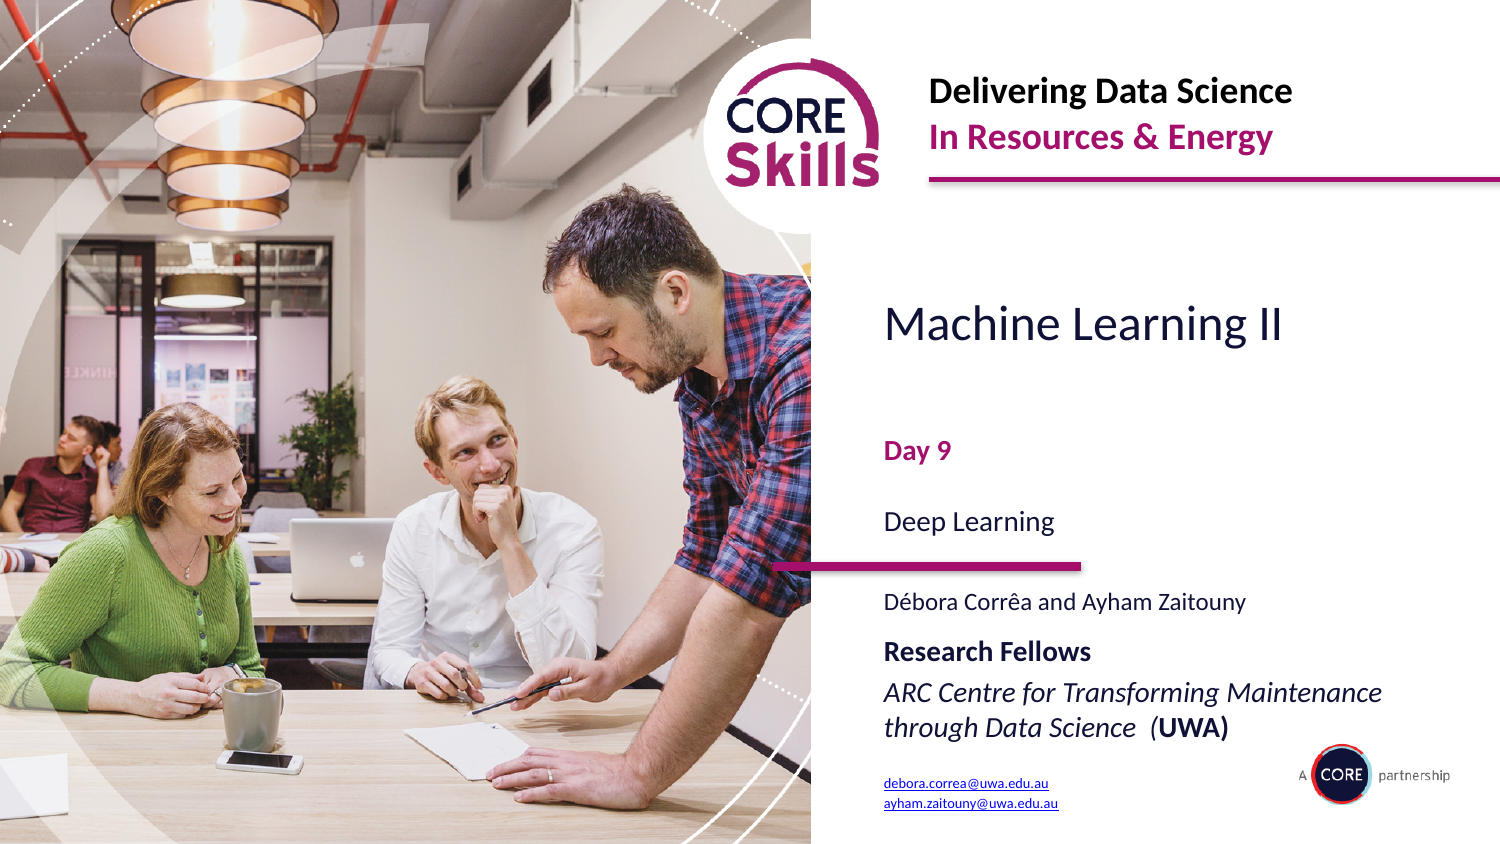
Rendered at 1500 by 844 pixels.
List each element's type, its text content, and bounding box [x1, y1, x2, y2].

list Machine Learning II [868, 283, 1408, 423]
list debora.correa@uwa.edu.au ayham.zaitouny@uwa.edu.au [868, 766, 1123, 820]
list Deep Learning [868, 494, 1408, 566]
list Research Fellows ARC Centre for Transforming Maintenance through Data Science (UWA) [868, 625, 1433, 687]
list Débora Corrêa and Ayham Zaitouny [868, 578, 1293, 621]
list Day 9 [868, 423, 1408, 494]
picture [0, 0, 1500, 844]
